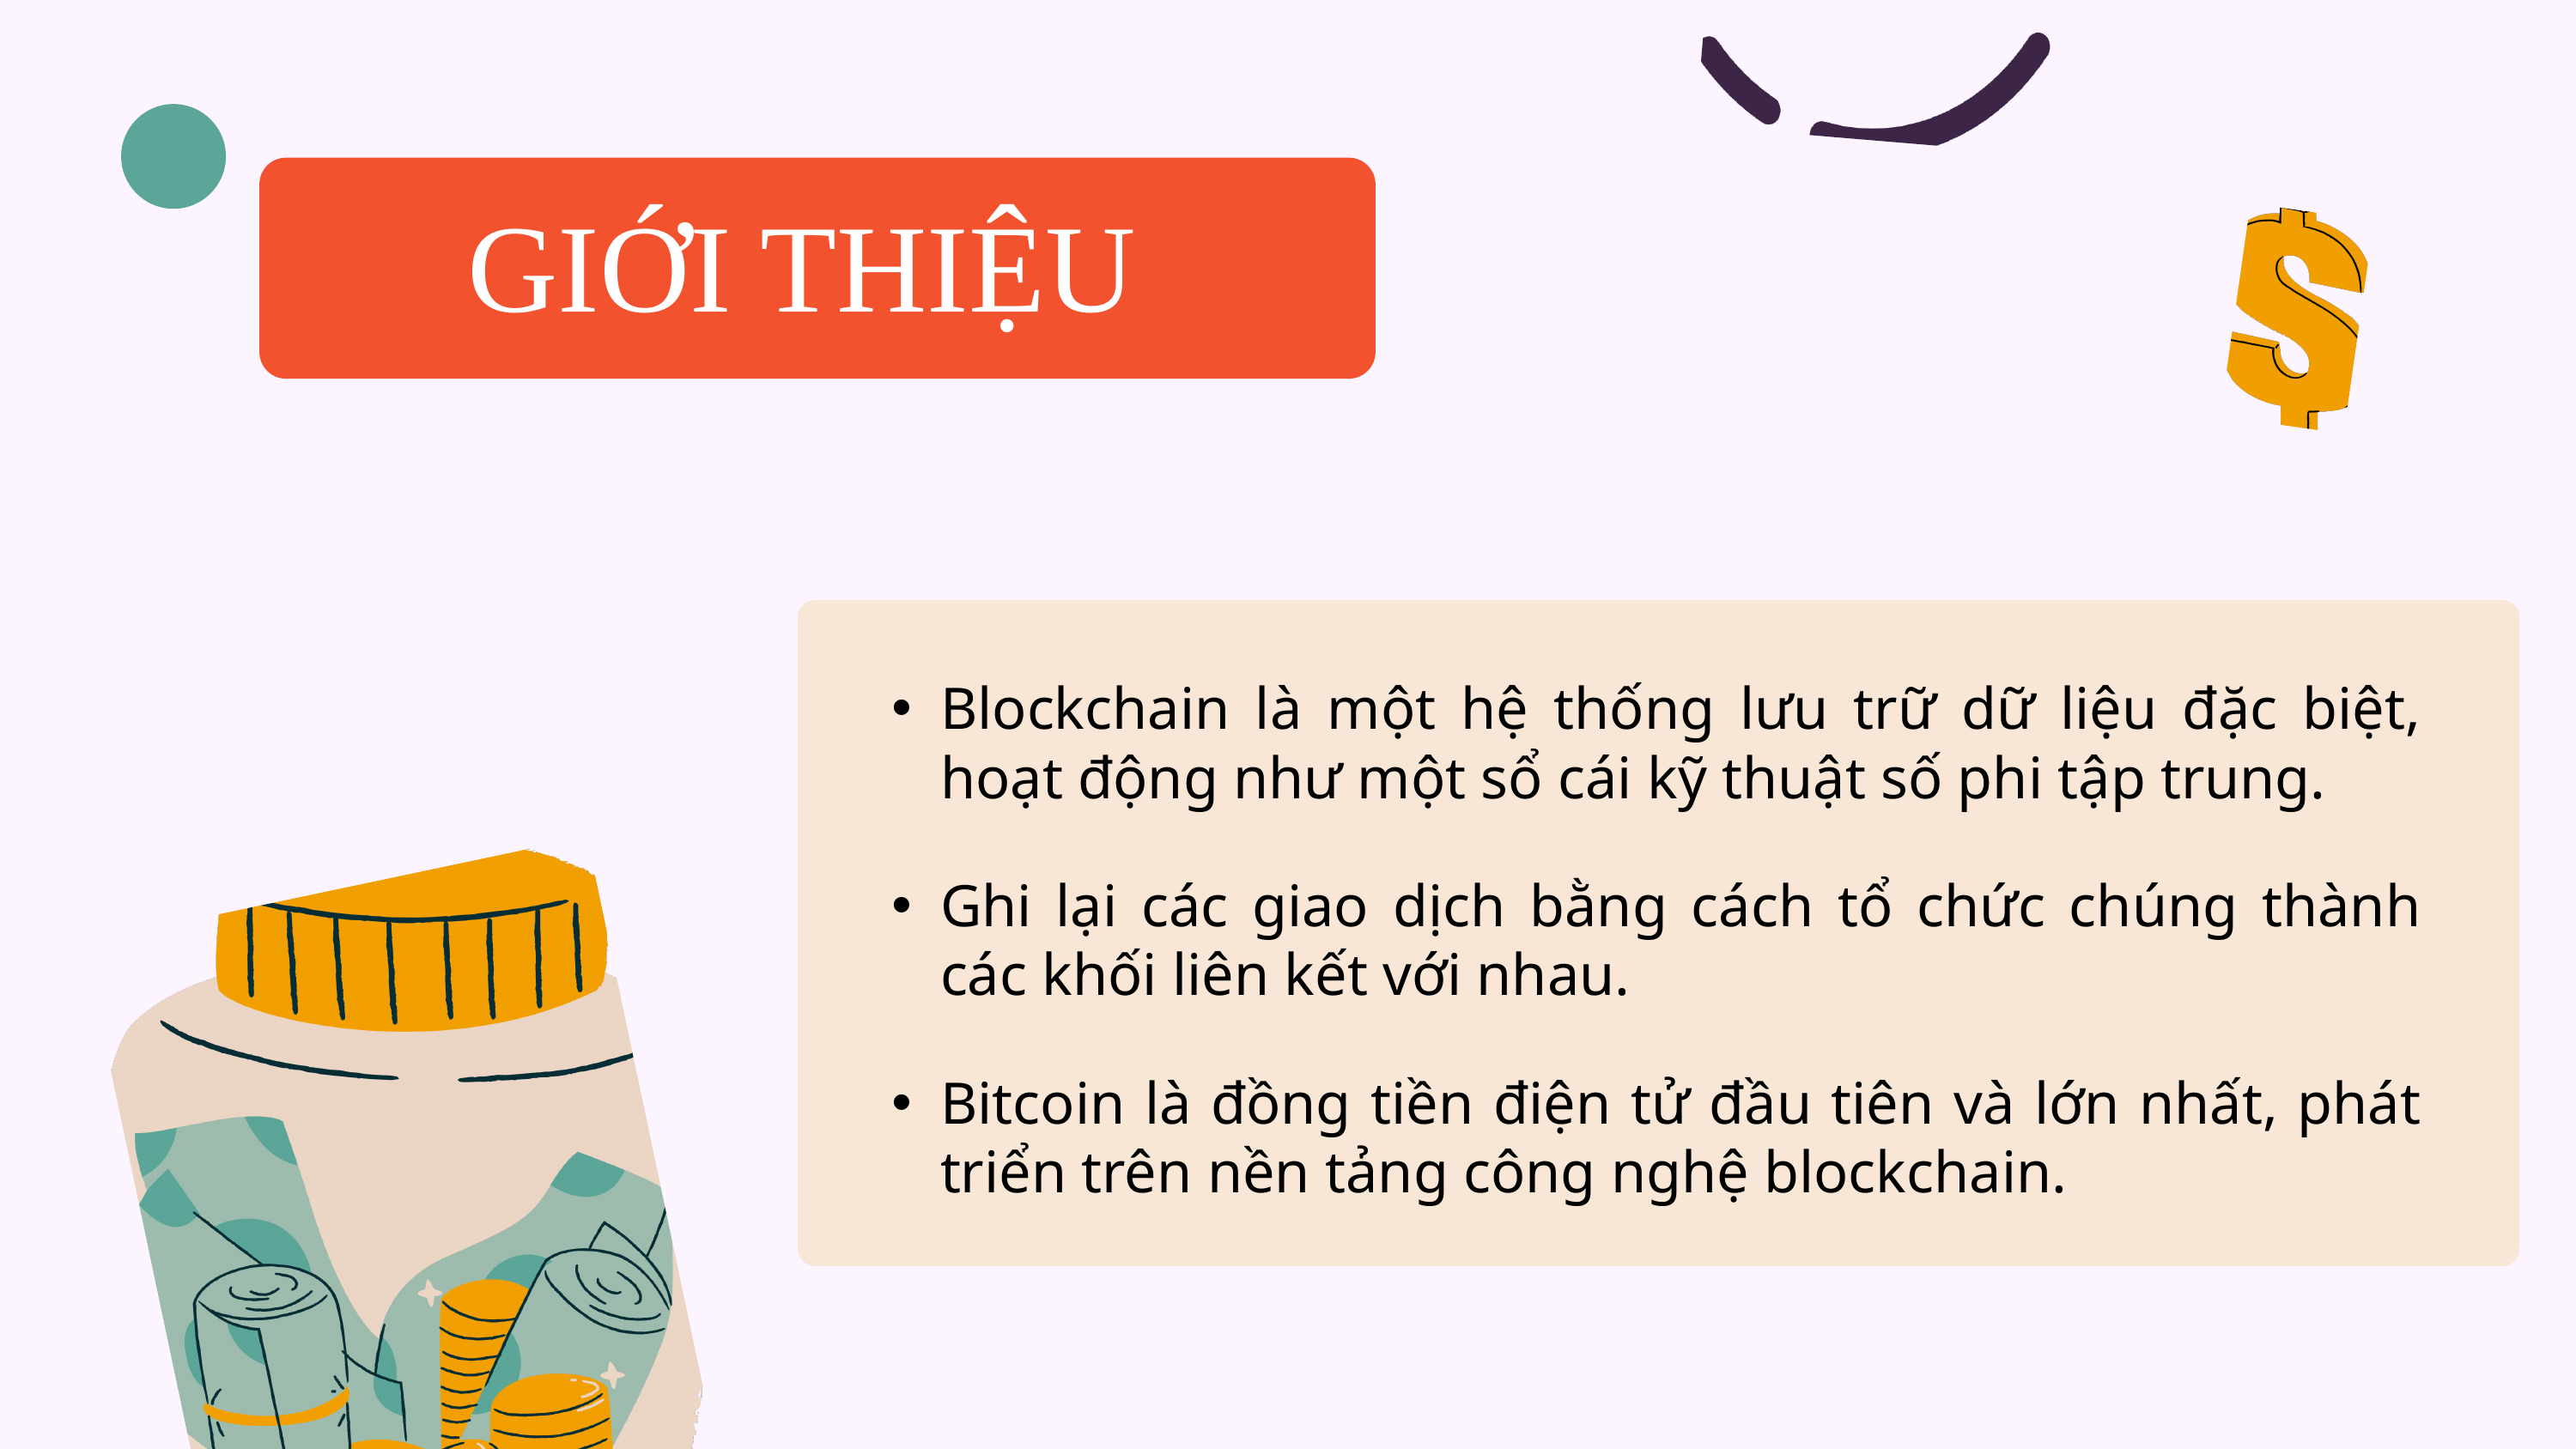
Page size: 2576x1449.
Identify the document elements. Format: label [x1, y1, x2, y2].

text_box [83, 836, 716, 1449]
text_box [120, 103, 227, 209]
text_box [1695, 0, 2077, 157]
text_box [258, 157, 1376, 379]
text_box [2220, 203, 2374, 434]
text_box [797, 599, 2520, 1267]
